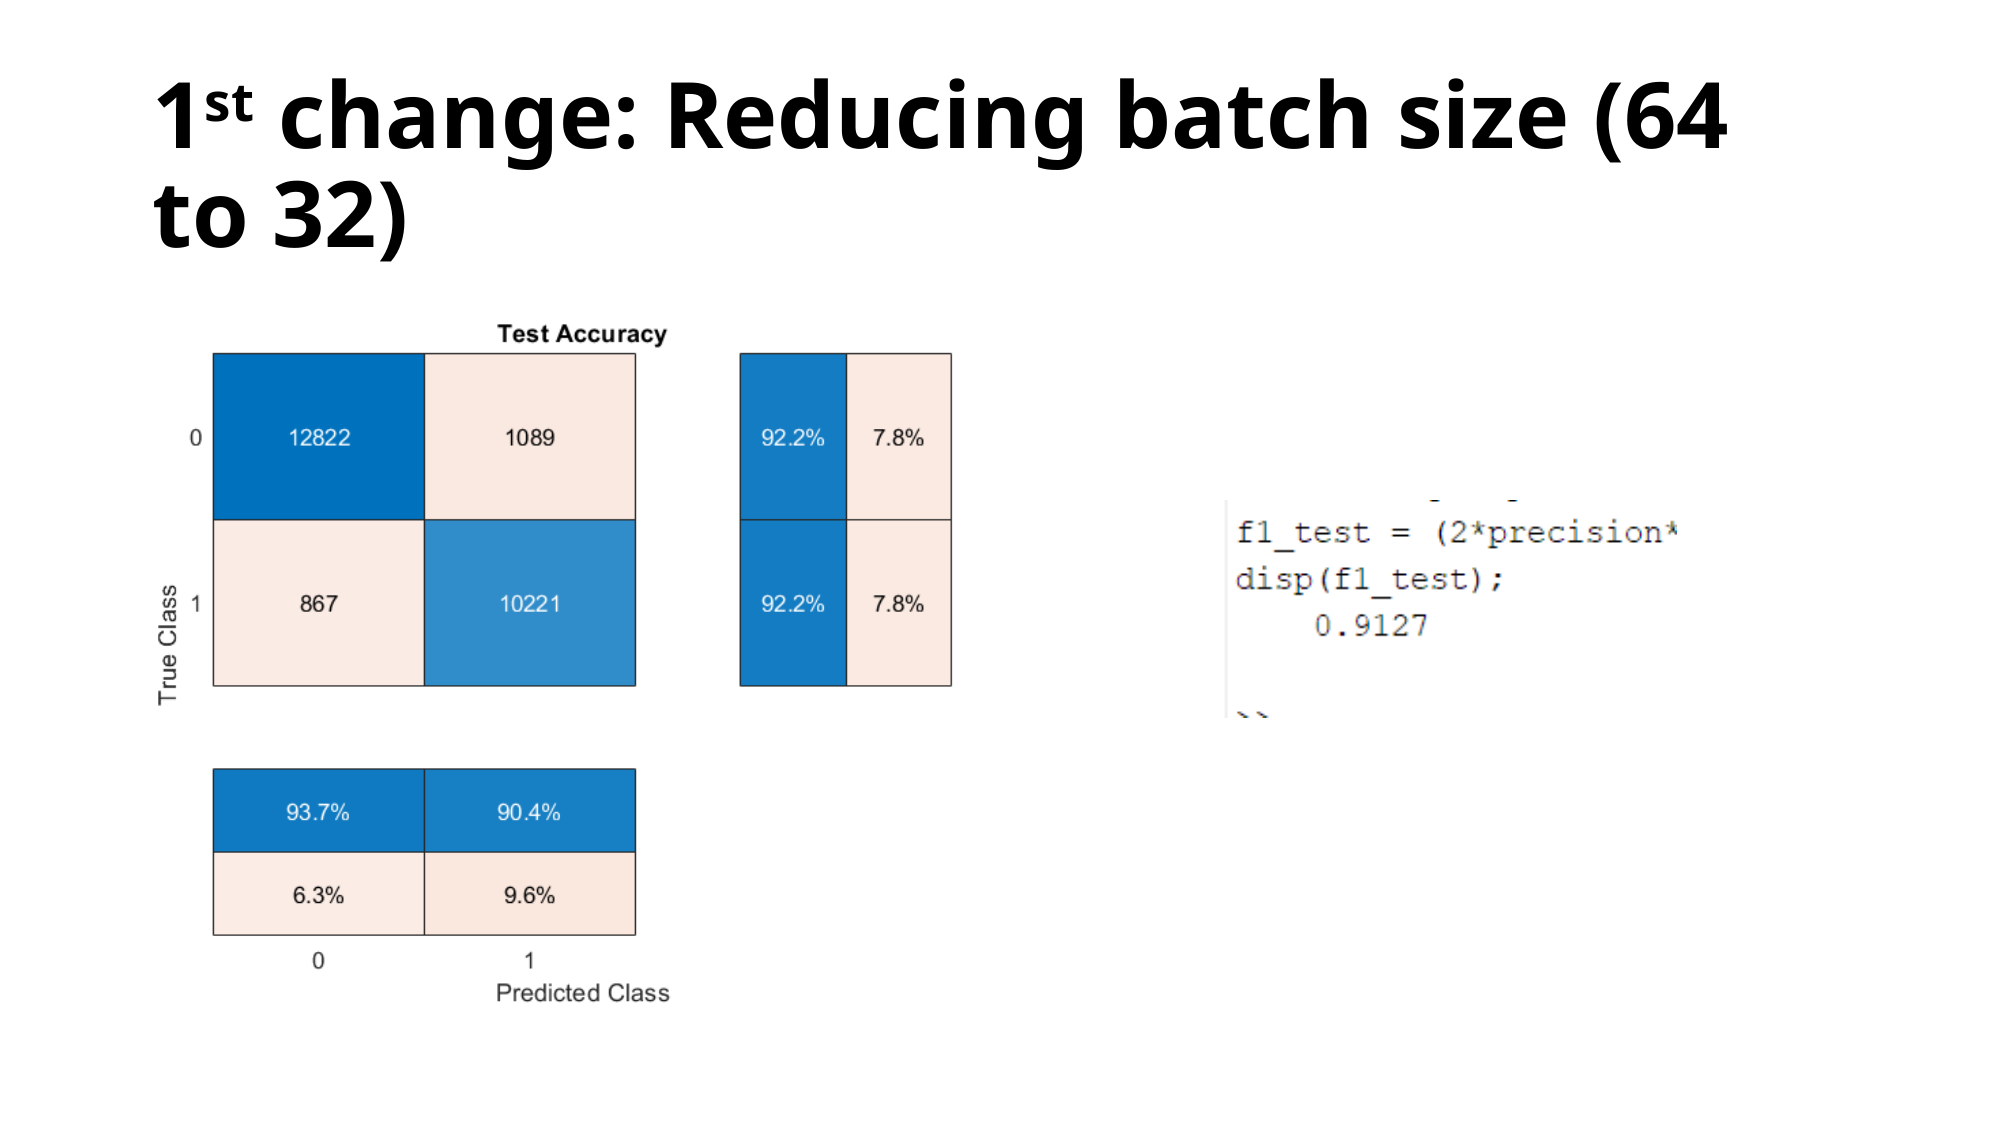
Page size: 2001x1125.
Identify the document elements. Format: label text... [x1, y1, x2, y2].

title 1st change: Reducing batch size (64 to 32) [137, 59, 1863, 278]
picture [1224, 500, 1677, 718]
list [89, 300, 1042, 1015]
